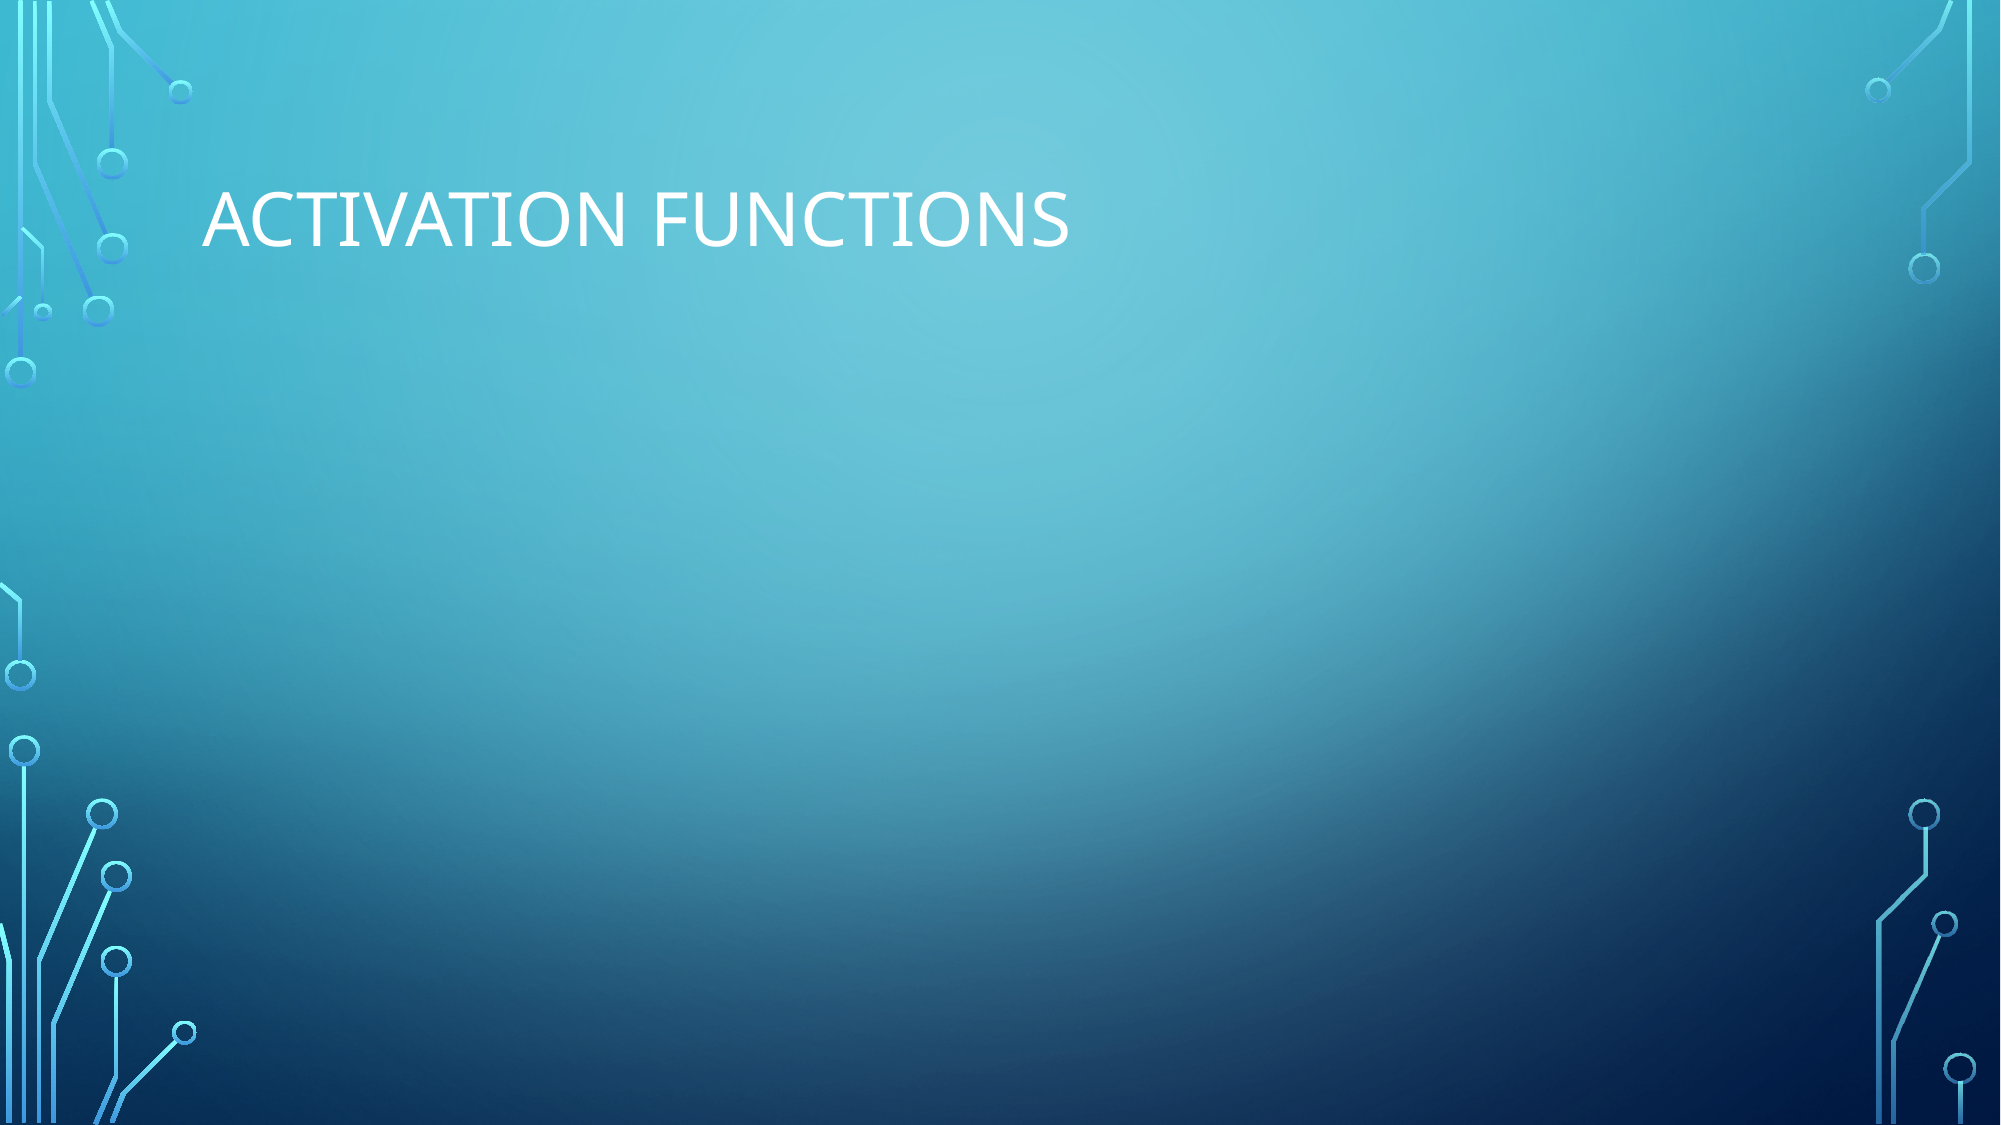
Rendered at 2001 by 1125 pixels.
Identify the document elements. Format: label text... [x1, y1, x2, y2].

title Activation functions [187, 101, 1813, 344]
